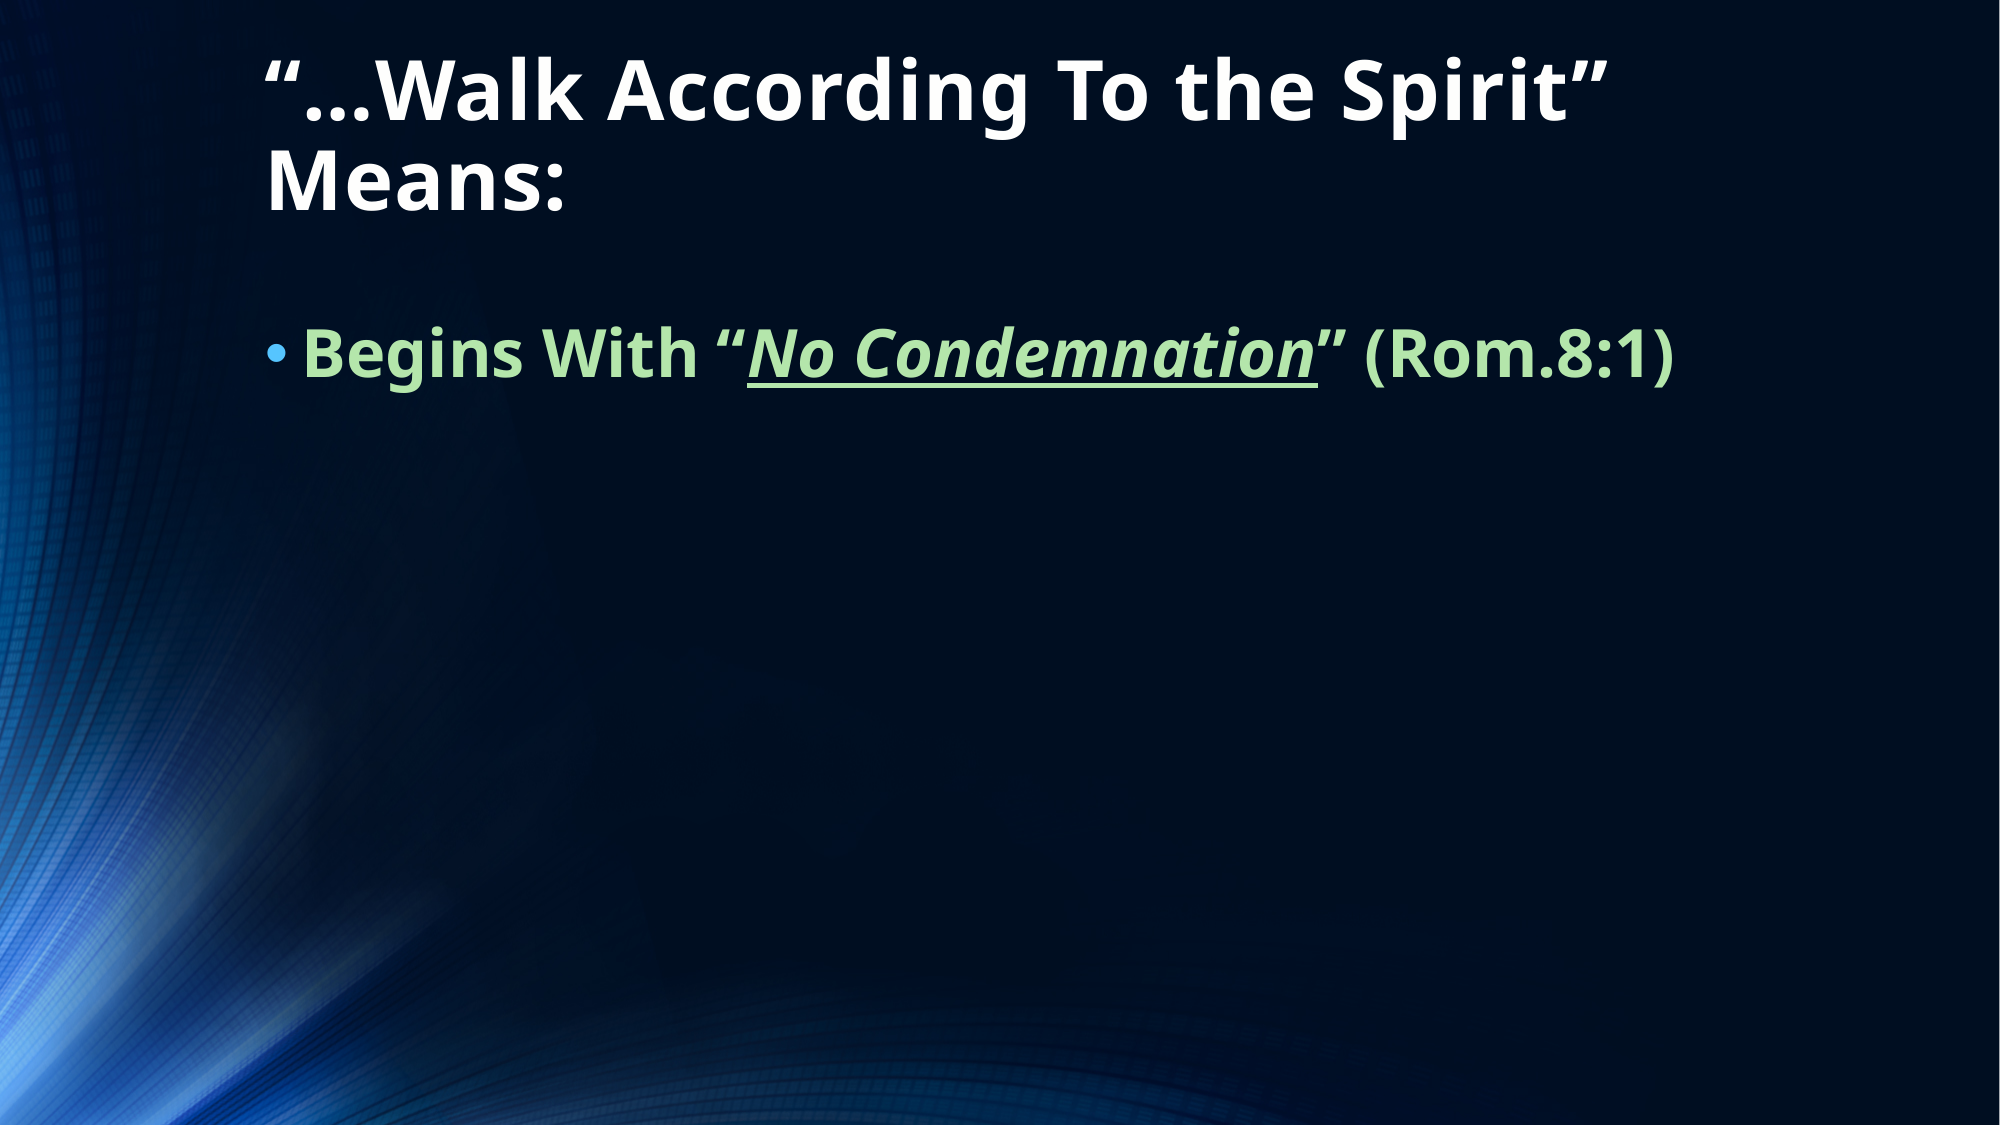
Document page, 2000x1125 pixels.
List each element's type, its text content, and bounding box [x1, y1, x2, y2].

title “…Walk According To the Spirit” Means: [249, 62, 1813, 236]
picture [0, 0, 2000, 1125]
list Begins With “No Condemnation” (Rom.8:1) [249, 312, 1749, 988]
